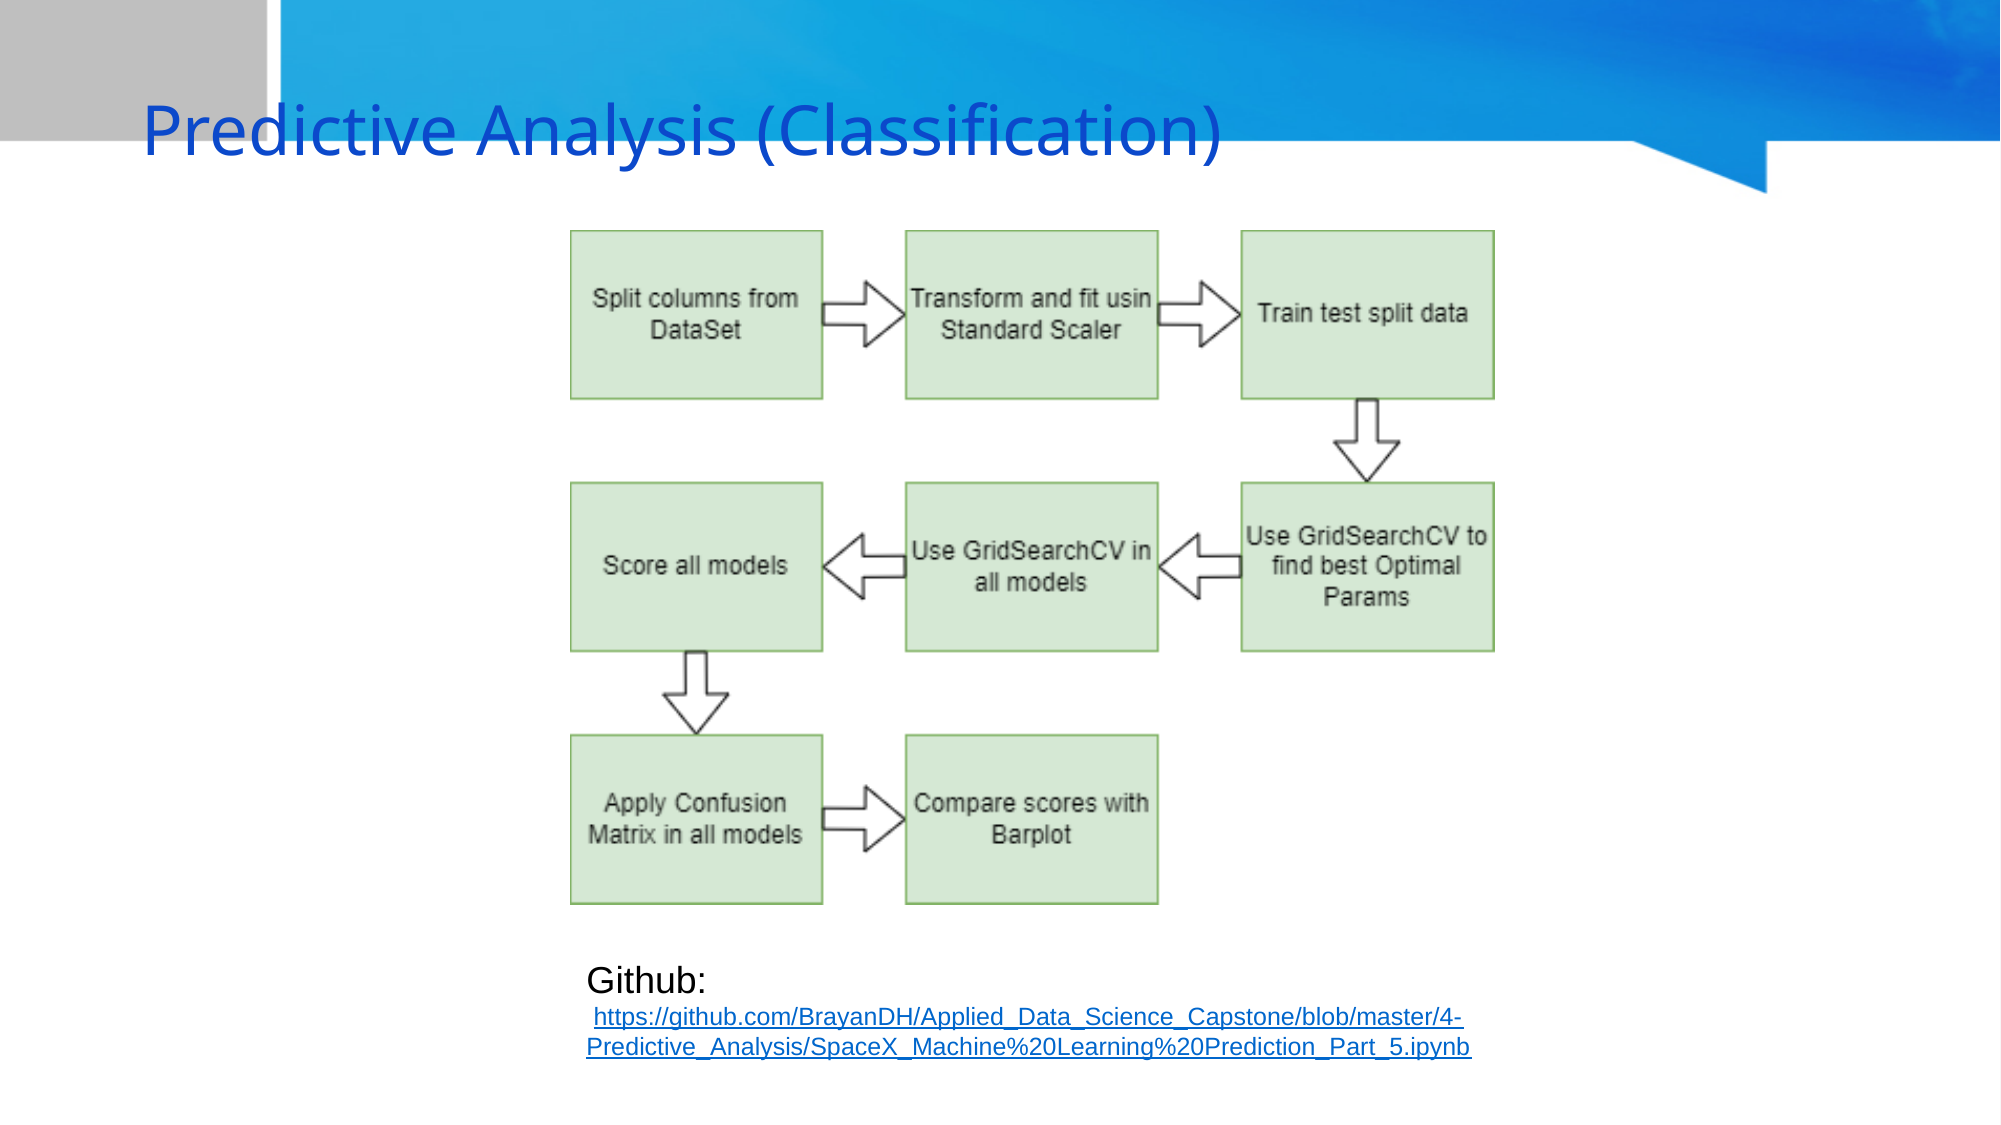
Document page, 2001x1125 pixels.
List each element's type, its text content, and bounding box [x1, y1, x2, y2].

text_box Predictive Analysis (Classification) [126, 88, 1852, 179]
text_box Github: https://github.com/BrayanDH/Applied_Data_Science_Capstone/blob/master/4-Predictive_Analysis/SpaceX_Machine%20Learning%20Prediction_Part_5.ipynb [571, 948, 1494, 1069]
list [570, 230, 1495, 905]
slide_number [1433, 1024, 1900, 1103]
picture [0, 0, 2001, 1125]
